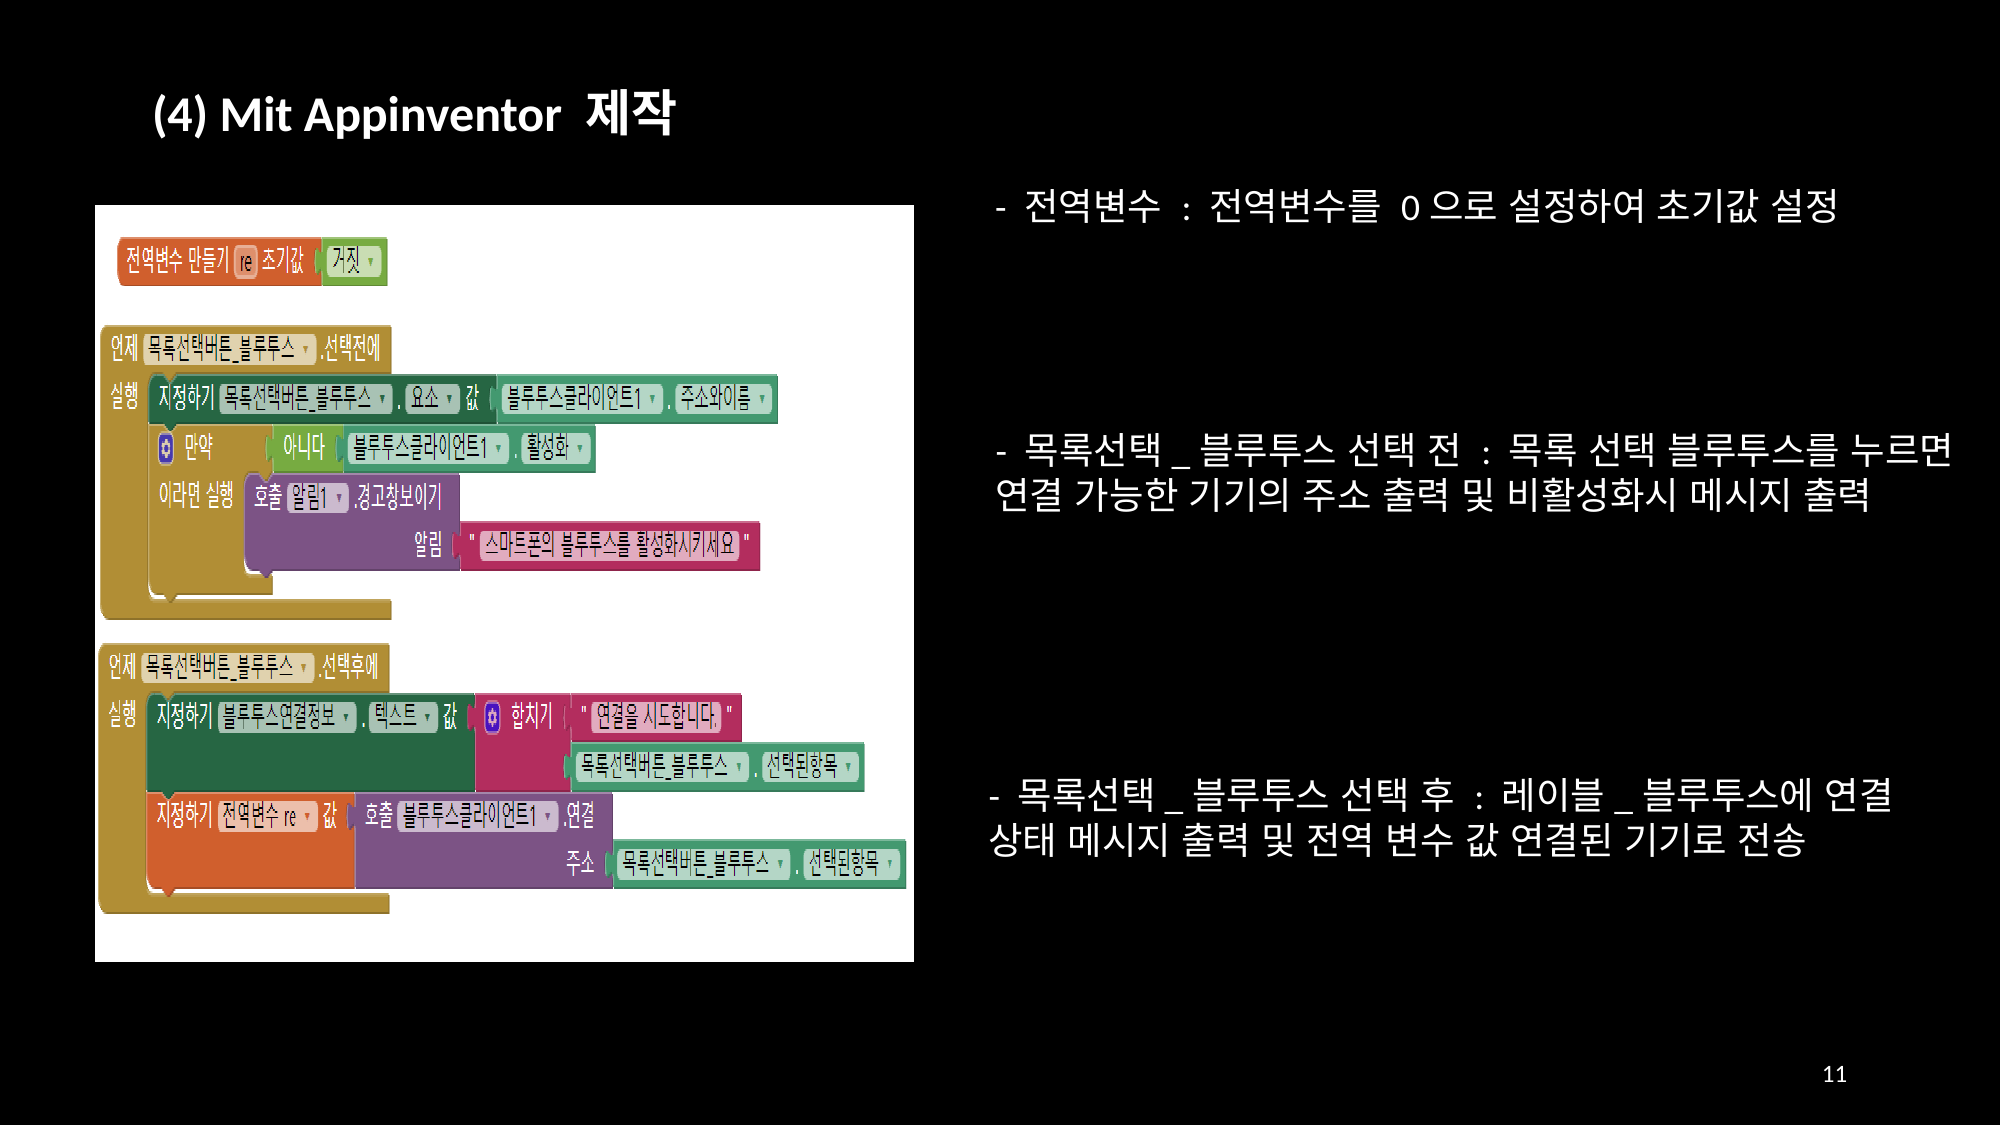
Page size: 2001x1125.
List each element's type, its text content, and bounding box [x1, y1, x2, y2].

text_box (4) Mit Appinventor 제작 [137, 73, 815, 149]
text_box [972, 175, 1987, 1001]
slide_number 11 [1412, 1042, 1863, 1103]
picture [95, 205, 914, 962]
